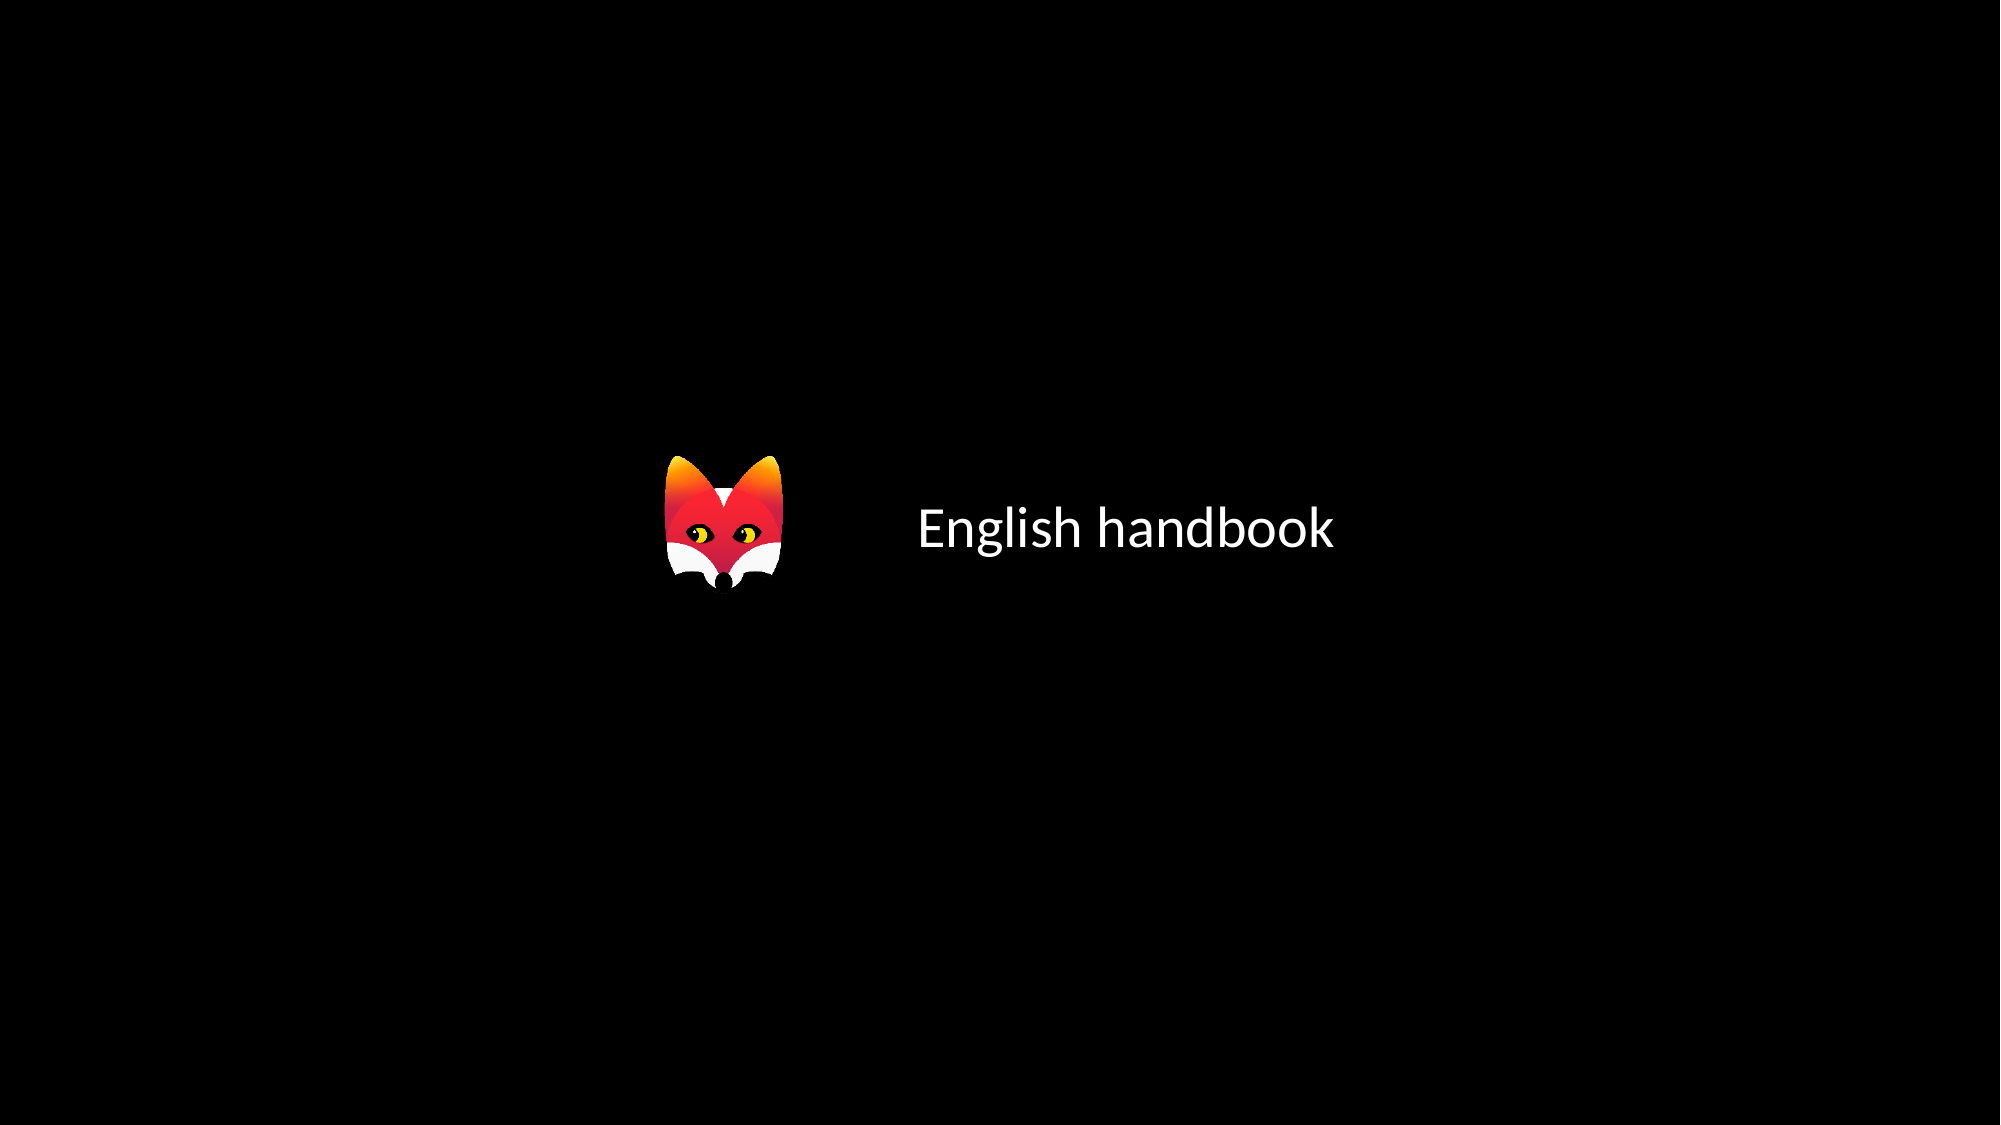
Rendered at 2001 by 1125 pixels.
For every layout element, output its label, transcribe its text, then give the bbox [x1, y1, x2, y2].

text_box English handbook [902, 481, 1351, 567]
picture [648, 449, 799, 600]
